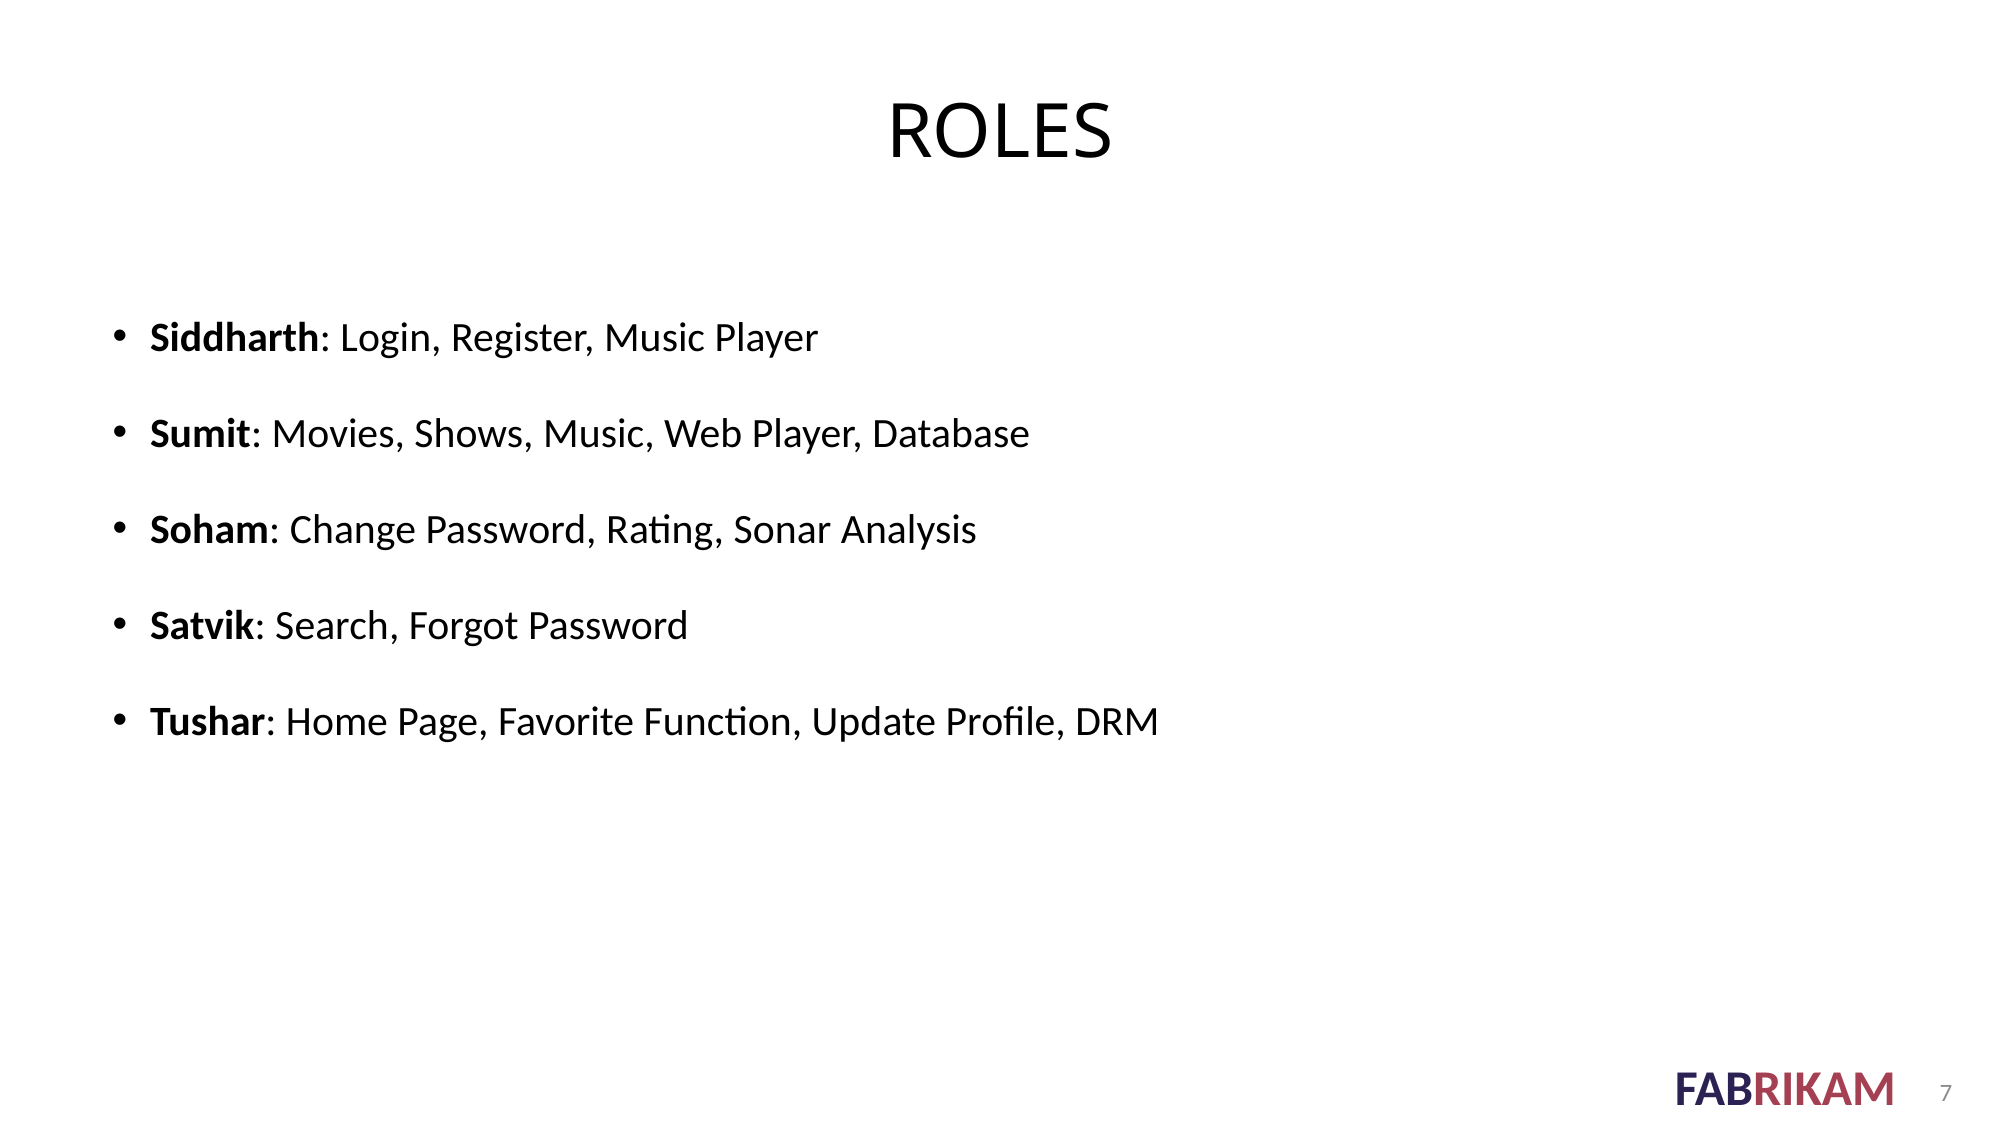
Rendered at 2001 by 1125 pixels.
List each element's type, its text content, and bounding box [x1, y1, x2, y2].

slide_number 7 [1894, 1061, 1968, 1121]
list Siddharth: Login, Register, Music Player Sumit: Movies, Shows, Music, Web Player, Database Soham: Change Password, Rating, Sonar Analysis Satvik: Search, Forgot Password Tushar: Home Page, Favorite Function, Update Profile, DRM [97, 277, 1901, 1014]
title Roles [97, 59, 1903, 196]
